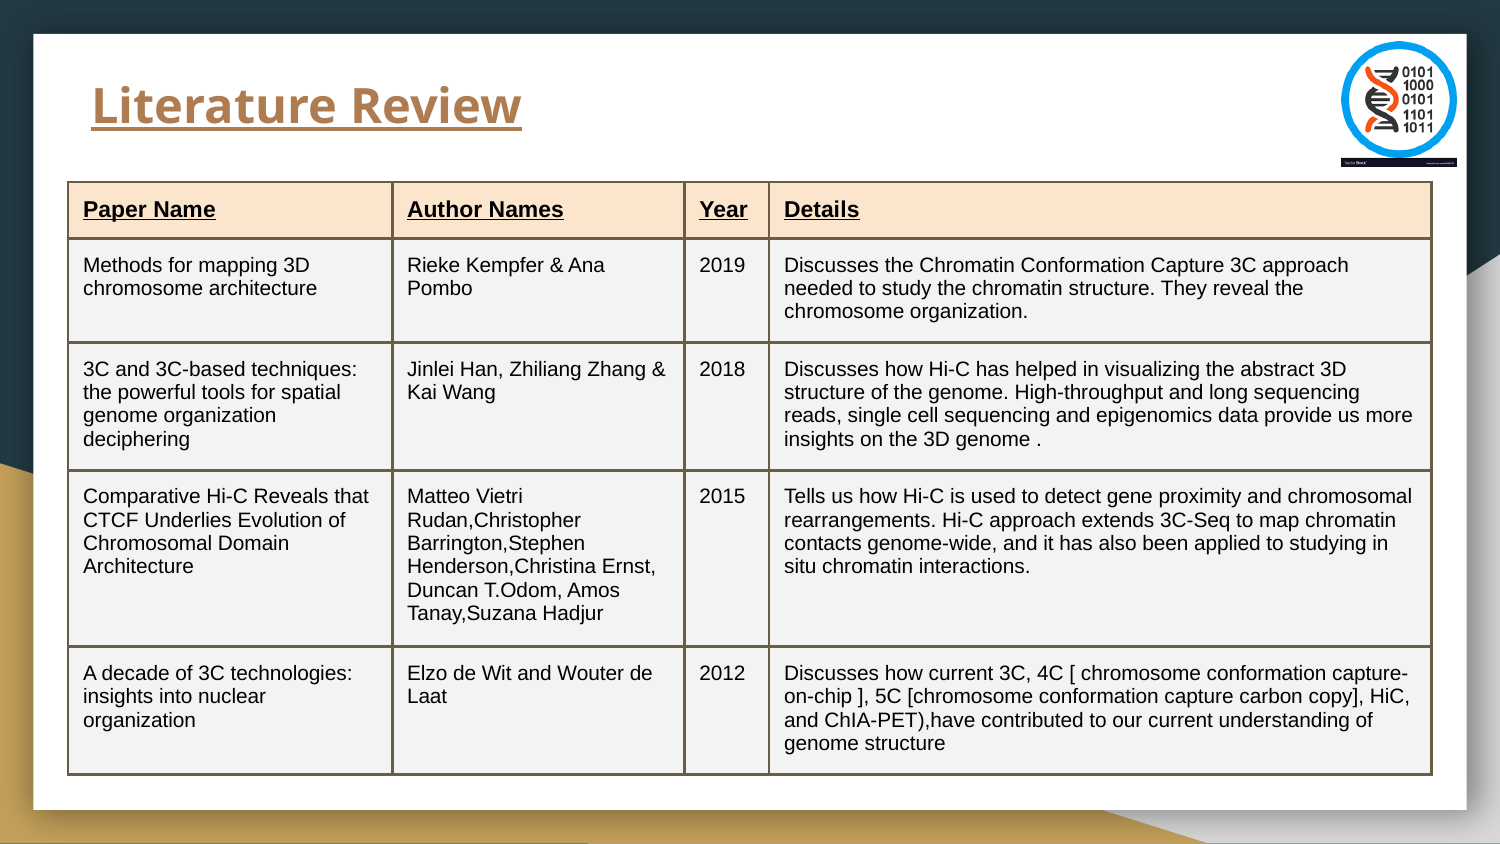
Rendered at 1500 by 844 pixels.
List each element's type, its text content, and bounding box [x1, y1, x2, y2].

table_header Author Names [394, 183, 683, 237]
picture [1409, 41, 1457, 87]
table_cell 2015 [686, 472, 768, 645]
table_header Paper Name [69, 183, 391, 237]
table_cell Comparative Hi-C Reveals that CTCF Underlies Evolution of Chromosomal Domain Architecture [69, 472, 391, 645]
table_cell Discusses how Hi-C has helped in visualizing the abstract 3D structure of the genome. High-throughput and long sequencing reads, single cell sequencing and epigenomics data provide us more insights on the 3D genome . [770, 344, 1430, 469]
picture [1349, 50, 1449, 150]
table_cell Jinlei Han, Zhiliang Zhang & Kai Wang [394, 344, 683, 469]
table_cell 3C and 3C-based techniques: the powerful tools for spatial genome organization deciphering [69, 344, 391, 469]
table_cell 2012 [686, 648, 768, 773]
title Literature Review [76, 59, 1335, 149]
table_cell Elzo de Wit and Wouter de Laat [394, 648, 683, 773]
table_header Year [686, 183, 768, 237]
picture [1340, 41, 1390, 96]
table_cell A decade of 3C technologies: insights into nuclear organization [69, 648, 391, 773]
table_cell Discusses the Chromatin Conformation Capture 3C approach needed to study the chromatin structure. They reveal the chromosome organization. [770, 240, 1430, 341]
table_cell 2018 [686, 344, 768, 469]
table_header Details [770, 183, 1430, 237]
table_cell 2019 [686, 240, 768, 341]
table_cell Discusses how current 3C, 4C [ chromosome conformation capture-on-chip ], 5C [chromosome conformation capture carbon copy], HiC, and ChIA-PET),have contributed to our current understanding of genome structure [770, 648, 1430, 773]
table_cell Methods for mapping 3D chromosome architecture [69, 240, 391, 341]
table_cell Tells us how Hi-C is used to detect gene proximity and chromosomal rearrangements. Hi-C approach extends 3C-Seq to map chromatin contacts genome-wide, and it has also been applied to studying in situ chromatin interactions. [770, 472, 1430, 645]
table_cell Rieke Kempfer & Ana Pombo [394, 240, 683, 341]
table_cell Matteo Vietri Rudan,Christopher Barrington,Stephen Henderson,Christina Ernst, Duncan T.Odom, Amos Tanay,Suzana Hadjur [394, 472, 683, 645]
picture [1340, 103, 1457, 167]
